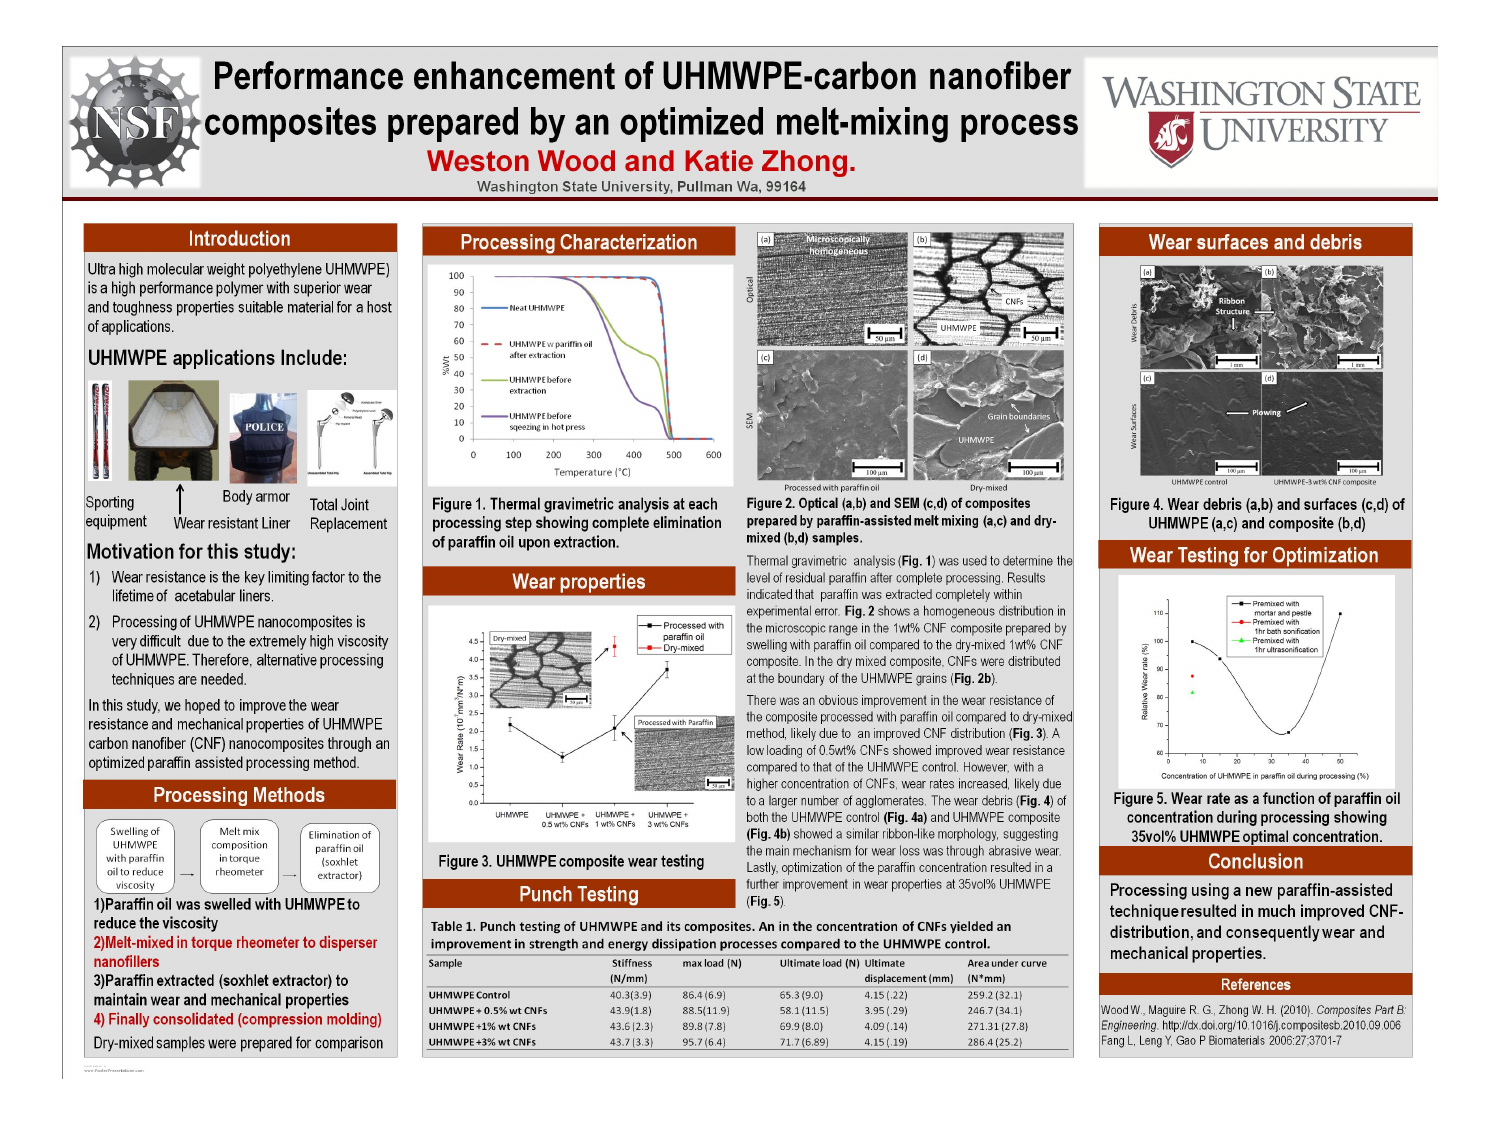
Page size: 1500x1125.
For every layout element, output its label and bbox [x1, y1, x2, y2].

picture [62, 46, 1438, 1079]
